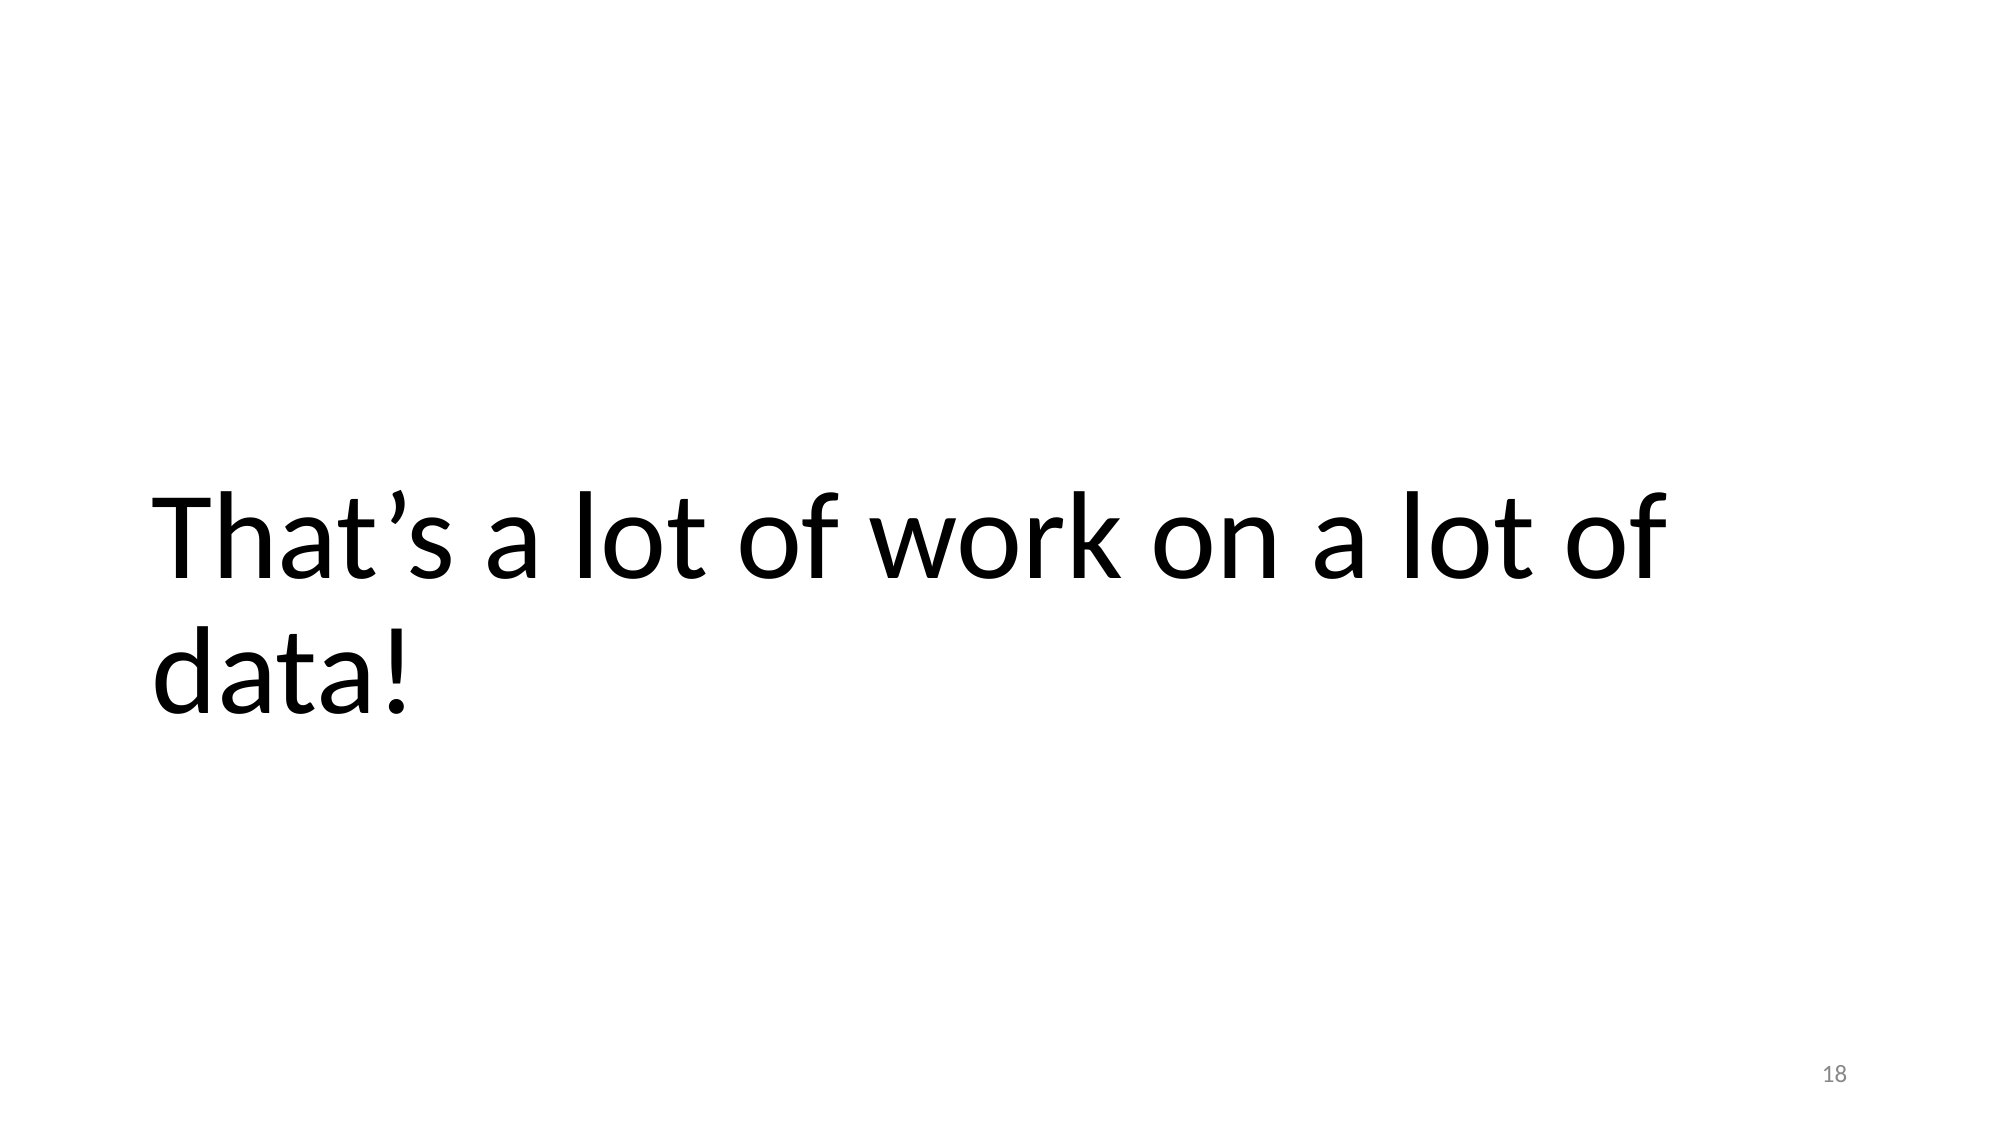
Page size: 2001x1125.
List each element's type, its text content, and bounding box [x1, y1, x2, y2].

title That’s a lot of work on a lot of data! [136, 280, 1862, 749]
slide_number 18 [1412, 1042, 1863, 1103]
